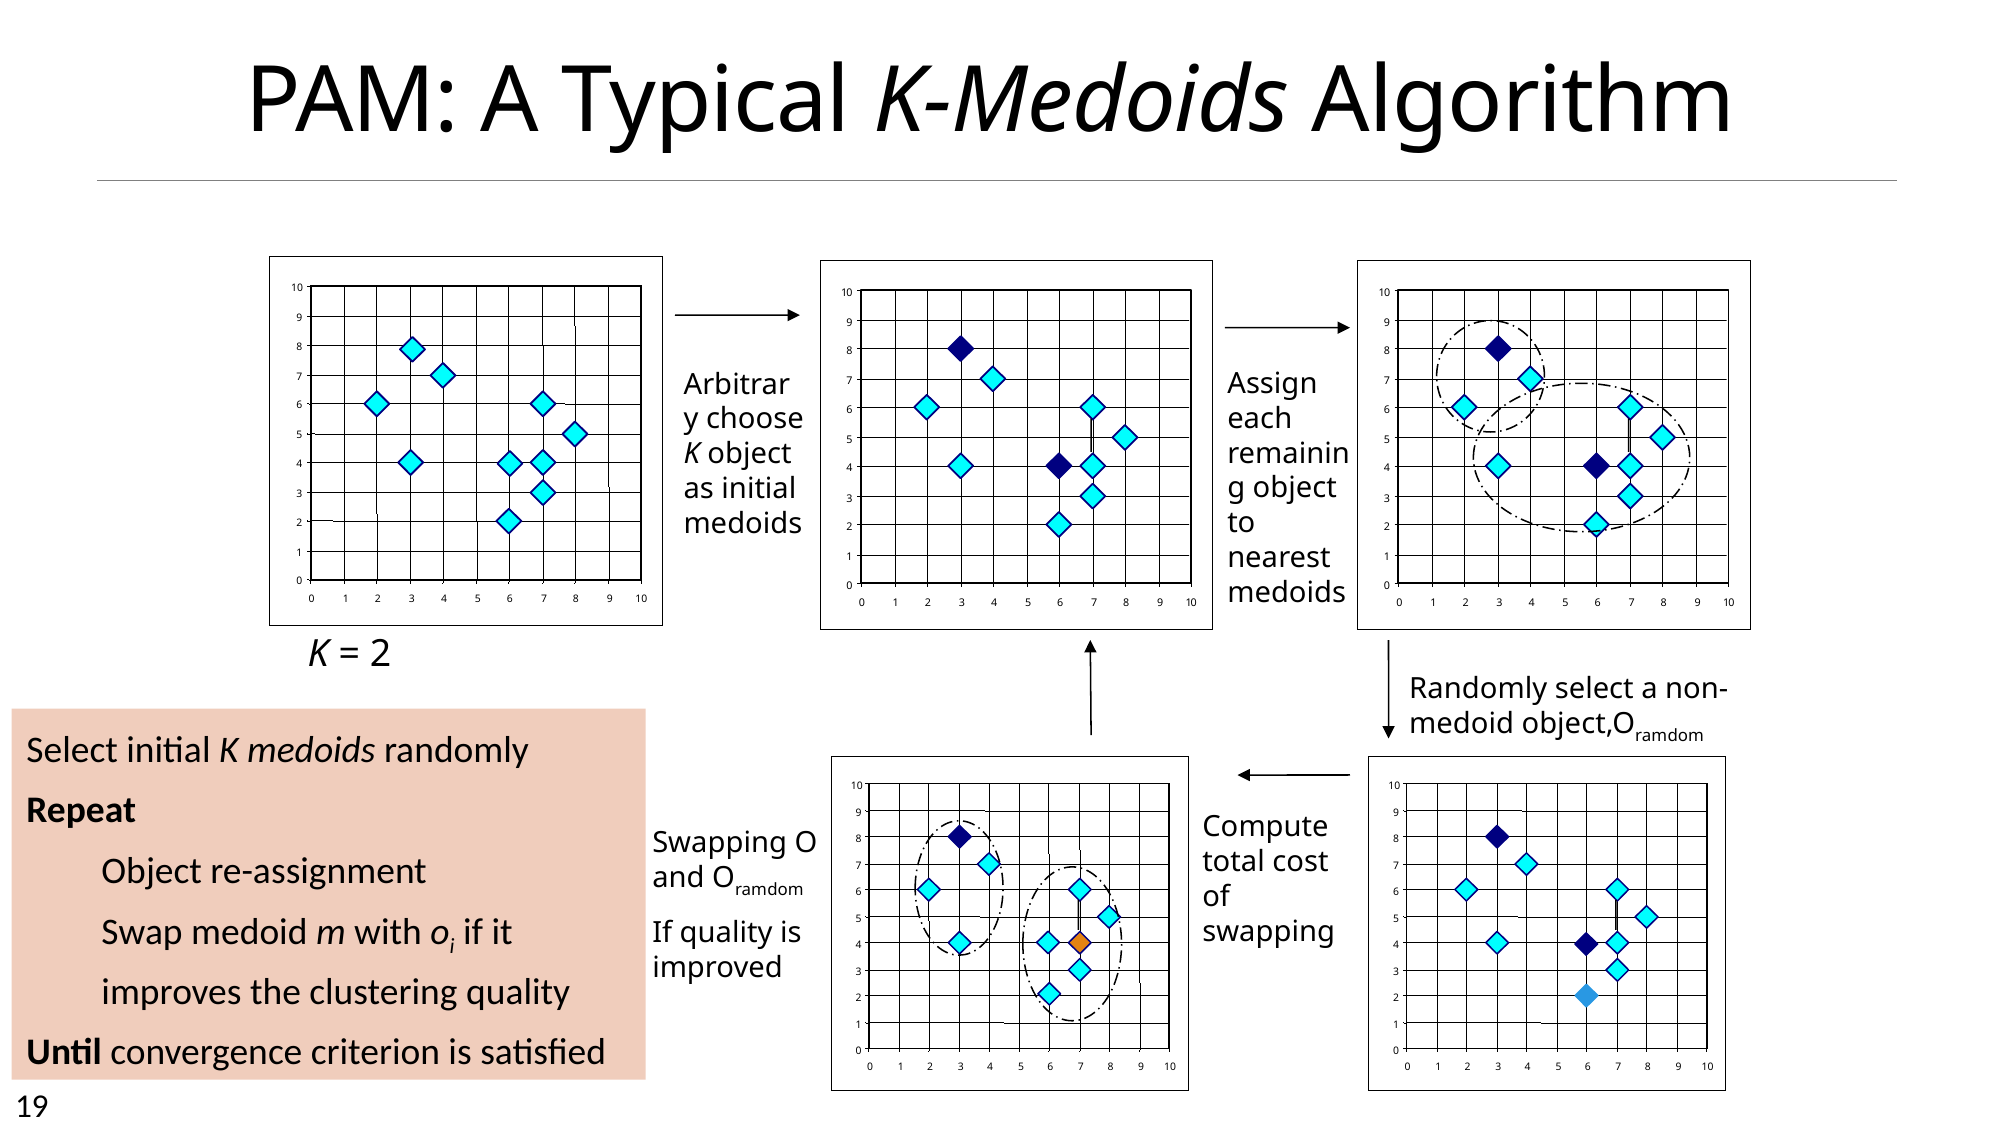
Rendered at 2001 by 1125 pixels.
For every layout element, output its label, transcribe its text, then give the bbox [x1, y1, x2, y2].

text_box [668, 251, 1211, 636]
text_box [914, 820, 1122, 1022]
text_box Select initial K medoids randomly Repeat Object re-assignment Swap medoid m with oi if it improves the clustering quality Until convergence criterion is satisfied [11, 708, 634, 1080]
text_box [268, 255, 663, 683]
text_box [636, 639, 1367, 1091]
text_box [1211, 251, 1763, 639]
title PAM: A Typical K-Medoids Algorithm [57, 36, 1923, 158]
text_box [1368, 639, 1758, 1091]
